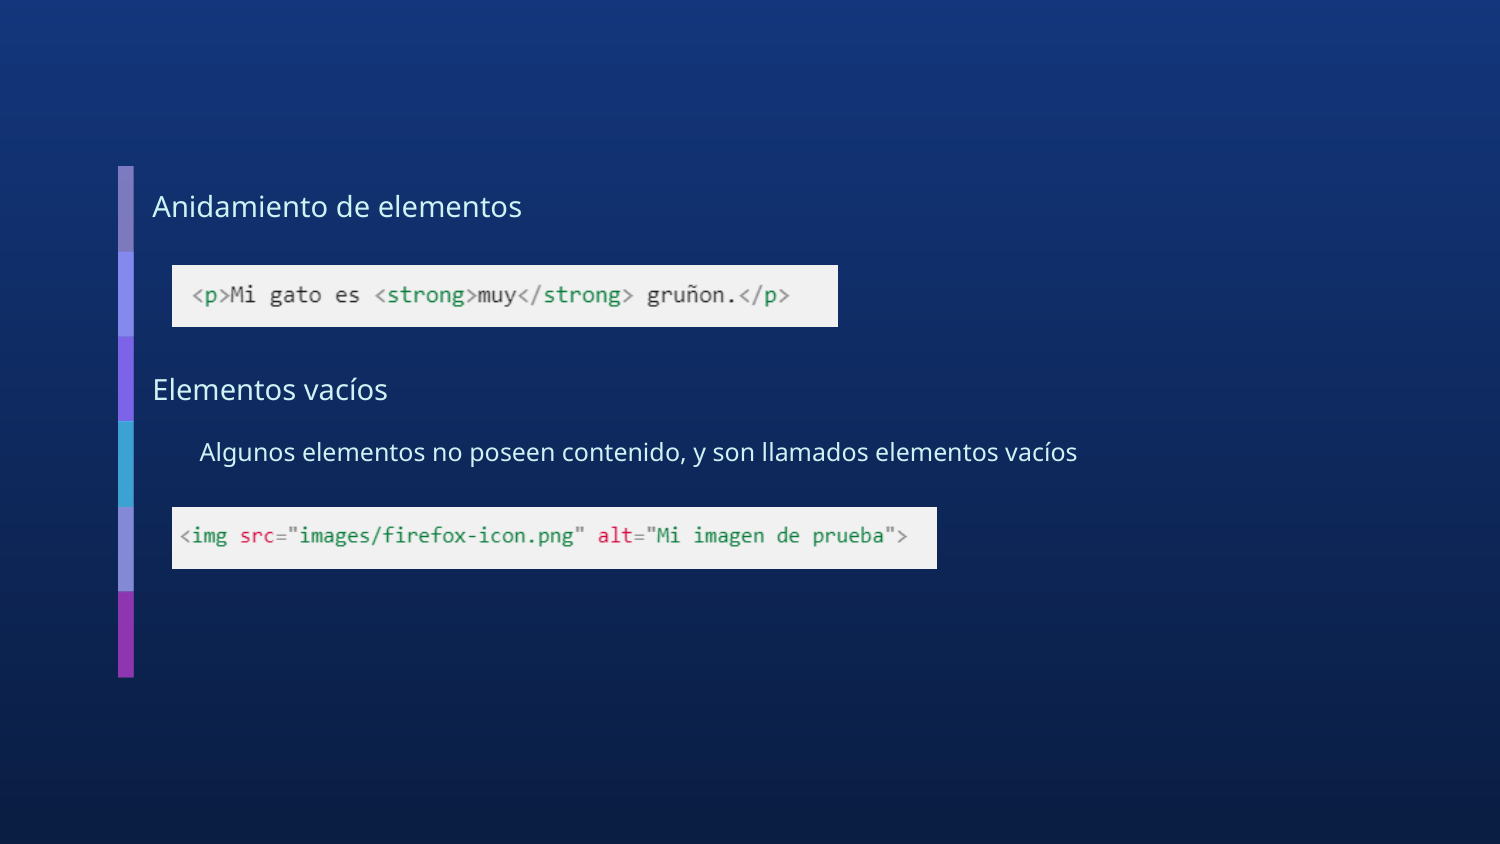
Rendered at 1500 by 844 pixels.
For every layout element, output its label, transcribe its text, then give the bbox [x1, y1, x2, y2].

text_box Elementos vacíos [137, 356, 1099, 422]
list Anidamiento de elementos [137, 173, 1099, 240]
picture [171, 506, 938, 569]
text_box Algunos elementos no poseen contenido, y son llamados elementos vacíos [158, 421, 1121, 473]
picture [171, 265, 838, 327]
